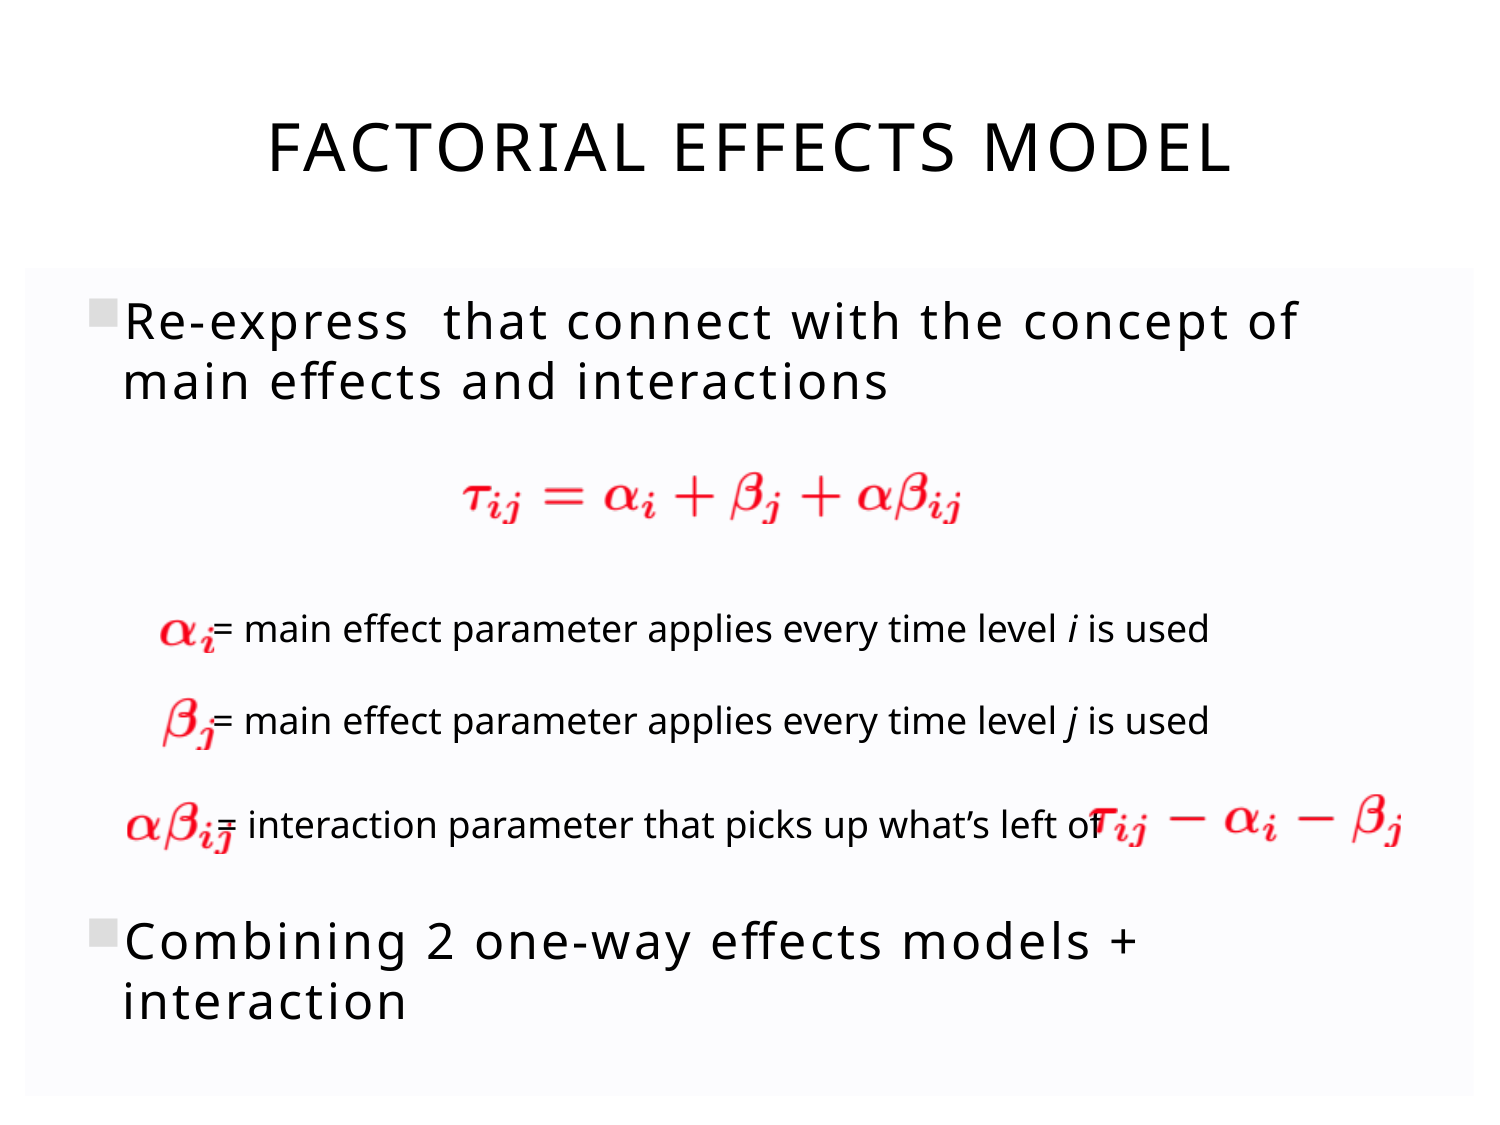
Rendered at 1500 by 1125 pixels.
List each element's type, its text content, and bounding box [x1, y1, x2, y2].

picture [462, 471, 961, 524]
text_box = interaction parameter that picks up what’s left of [201, 793, 1088, 854]
text_box = main effect parameter applies every time level i is used [197, 597, 1226, 658]
picture [126, 800, 232, 854]
title Factorial Effects Model [62, 58, 1438, 232]
text_box = main effect parameter applies every time level j is used [197, 689, 1226, 750]
picture [1088, 793, 1402, 847]
picture [161, 697, 215, 751]
picture [159, 618, 215, 653]
